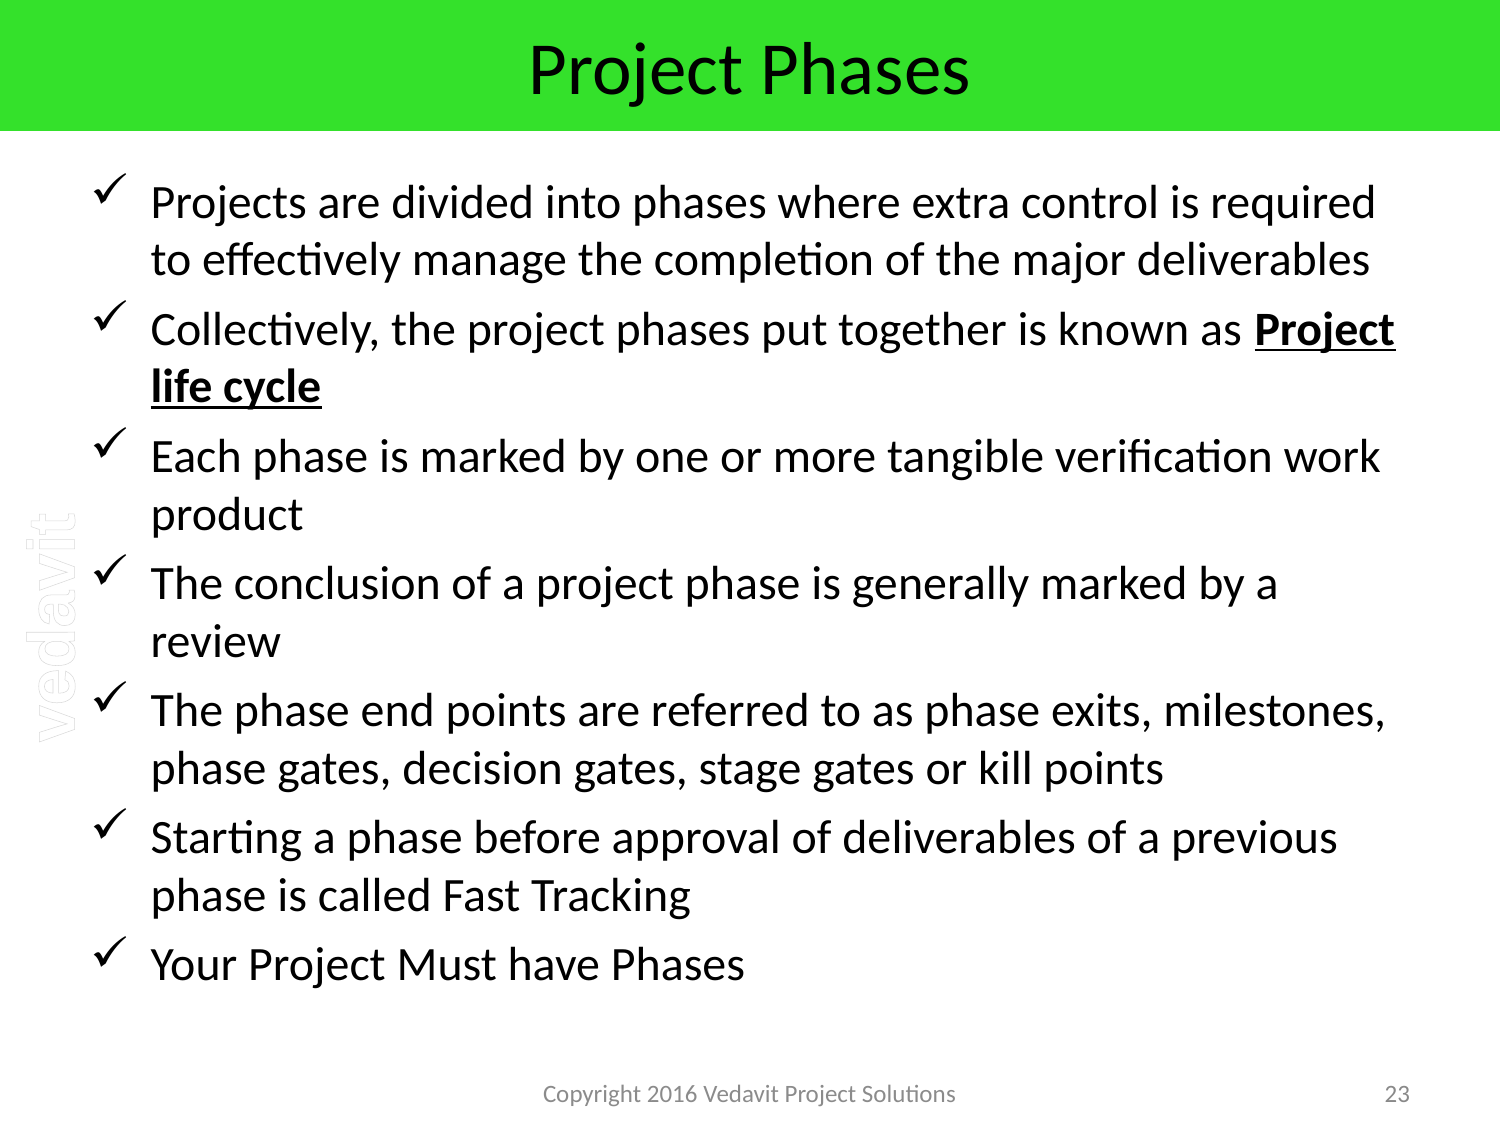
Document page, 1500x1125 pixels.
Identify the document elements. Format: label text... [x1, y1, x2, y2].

list Projects are divided into phases where extra control is required to effectively manage the completion of the major deliverables Collectively, the project phases put together is known as Project life cycle Each phase is marked by one or more tangible verification work product The conclusion of a project phase is generally marked by a review The phase end points are referred to as phase exits, milestones, phase gates, decision gates, stage gates or kill points Starting a phase before approval of deliverables of a previous phase is called Fast Tracking Your Project Must have Phases [75, 162, 1425, 1000]
slide_number 23 [1074, 1062, 1425, 1123]
title Project Phases [0, 0, 1500, 131]
text_box [74, 162, 1425, 1005]
footer Copyright 2016 Vedavit Project Solutions [512, 1062, 988, 1123]
